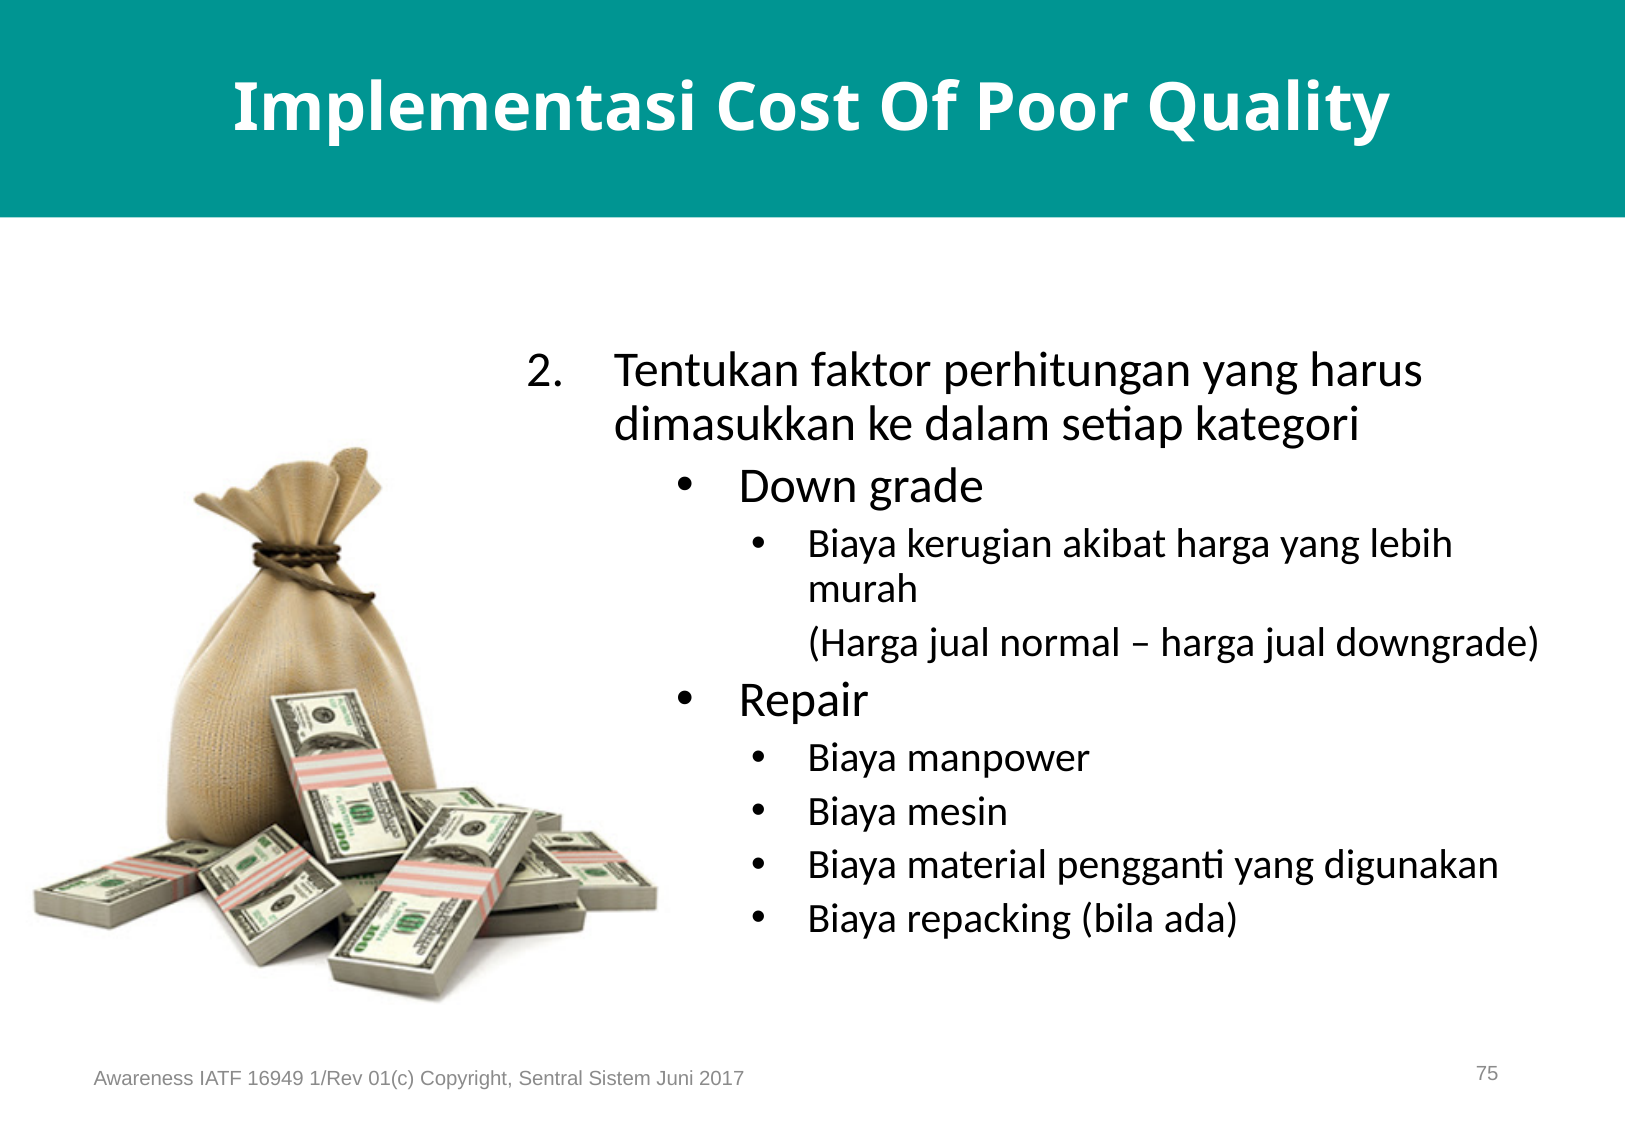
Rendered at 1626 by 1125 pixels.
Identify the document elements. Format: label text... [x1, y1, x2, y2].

title Implementasi Cost Of Poor Quality [0, 0, 1625, 218]
picture [0, 334, 700, 1125]
footer Awareness IATF 16949 1/Rev 01(c) Copyright, Sentral Sistem Juni 2017 [700, 1046, 788, 1107]
list Tentukan faktor perhitungan yang harus dimasukkan ke dalam setiap kategori Down grade Biaya kerugian akibat harga yang lebih murah (Harga jual normal – harga jual downgrade) Repair Biaya manpower Biaya mesin Biaya material pengganti yang digunakan Biaya repacking (bila ada) [700, 335, 1564, 1011]
slide_number 75 [1147, 1042, 1514, 1103]
